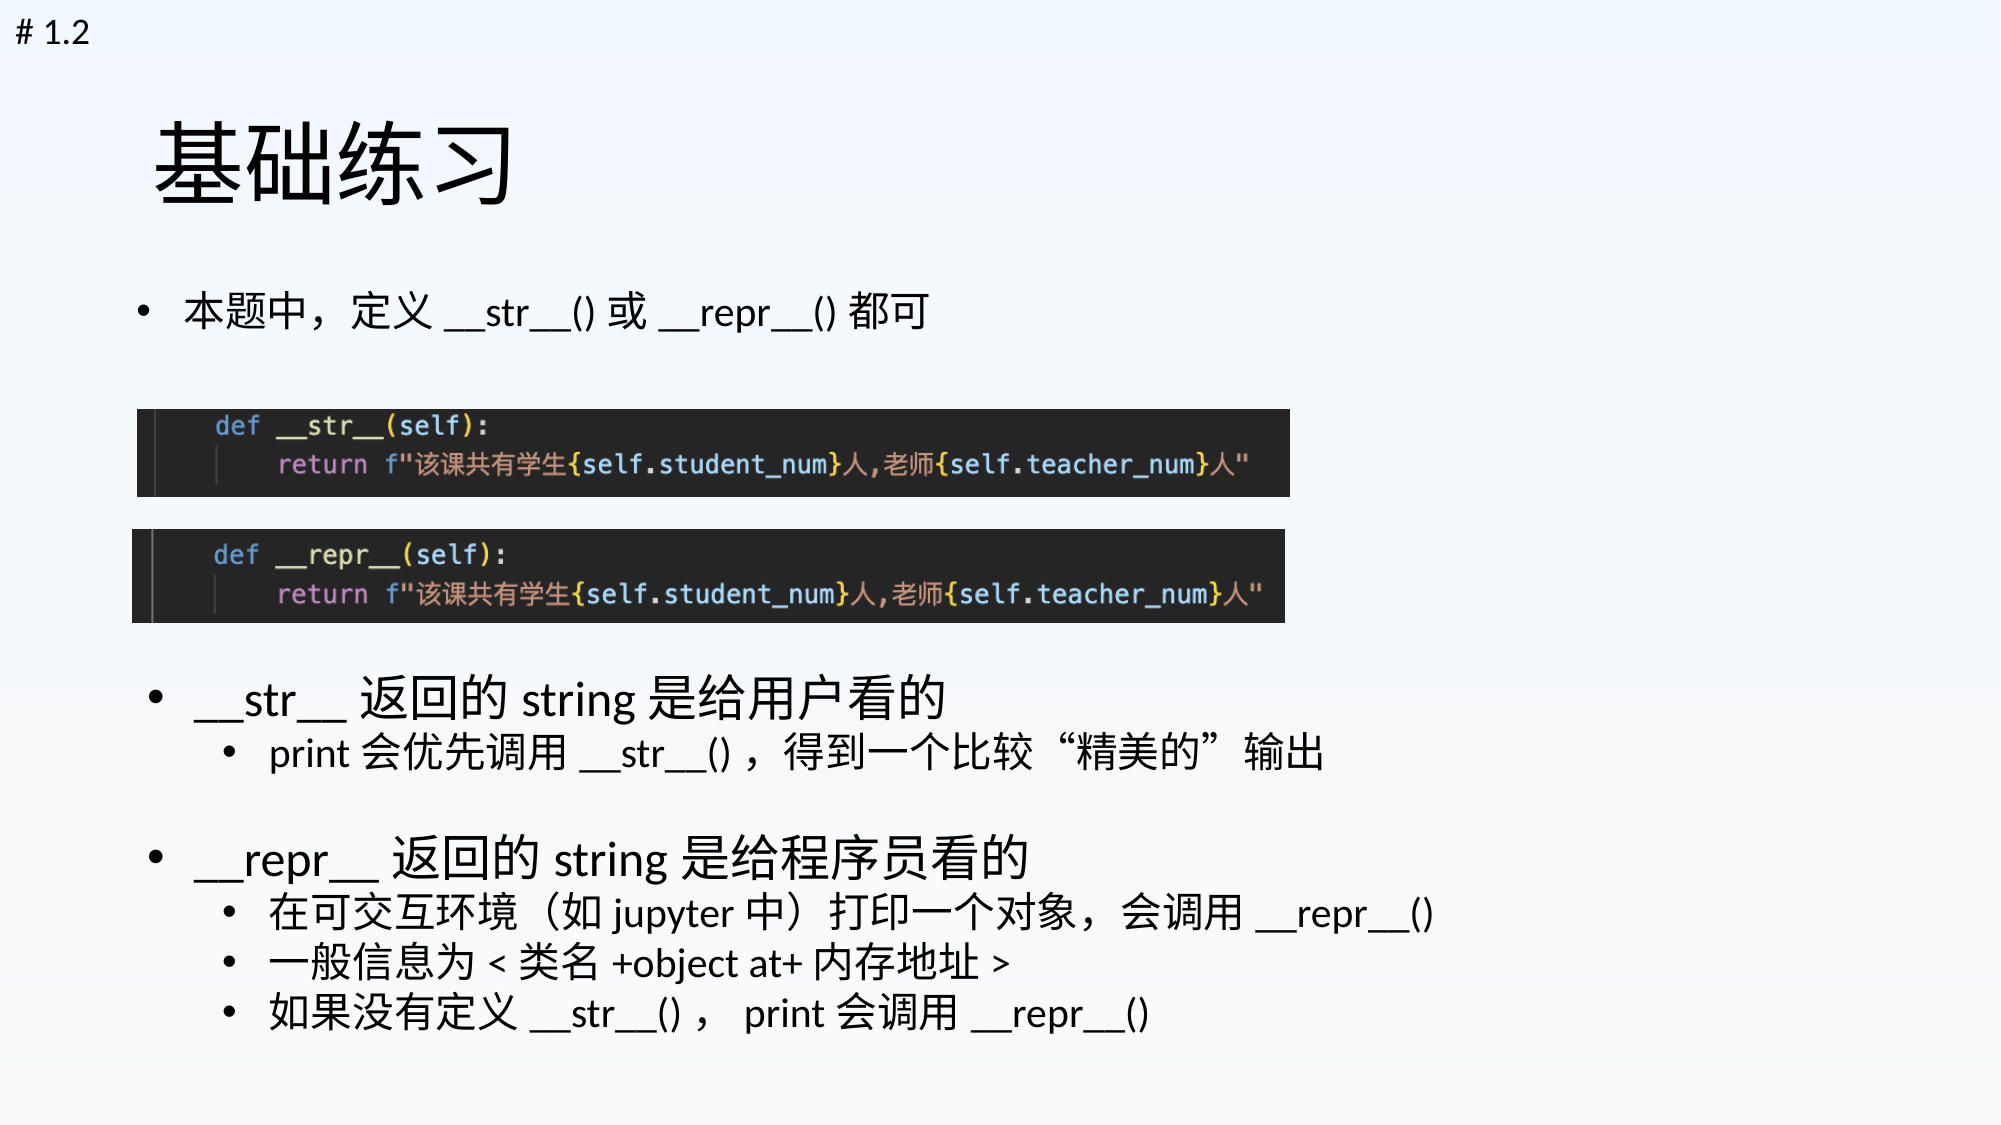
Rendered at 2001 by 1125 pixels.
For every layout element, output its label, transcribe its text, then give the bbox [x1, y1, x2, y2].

picture [137, 409, 1290, 497]
text_box # 1.2 [0, 0, 106, 60]
title 基础练习 [137, 59, 1863, 278]
text_box __str__返回的string是给用户看的 print会优先调用__str__()，得到一个比较“精美的”输出 __repr__返回的string是给程序员看的 在可交互环境（如jupyter中）打印一个对象，会调用__repr__() 一般信息为<类名+object at+内存地址> 如果没有定义__str__()，print会调用__repr__() [132, 658, 1490, 1044]
picture [132, 529, 1285, 623]
text_box 本题中，定义__str__()或__repr__()都可 [121, 277, 947, 343]
